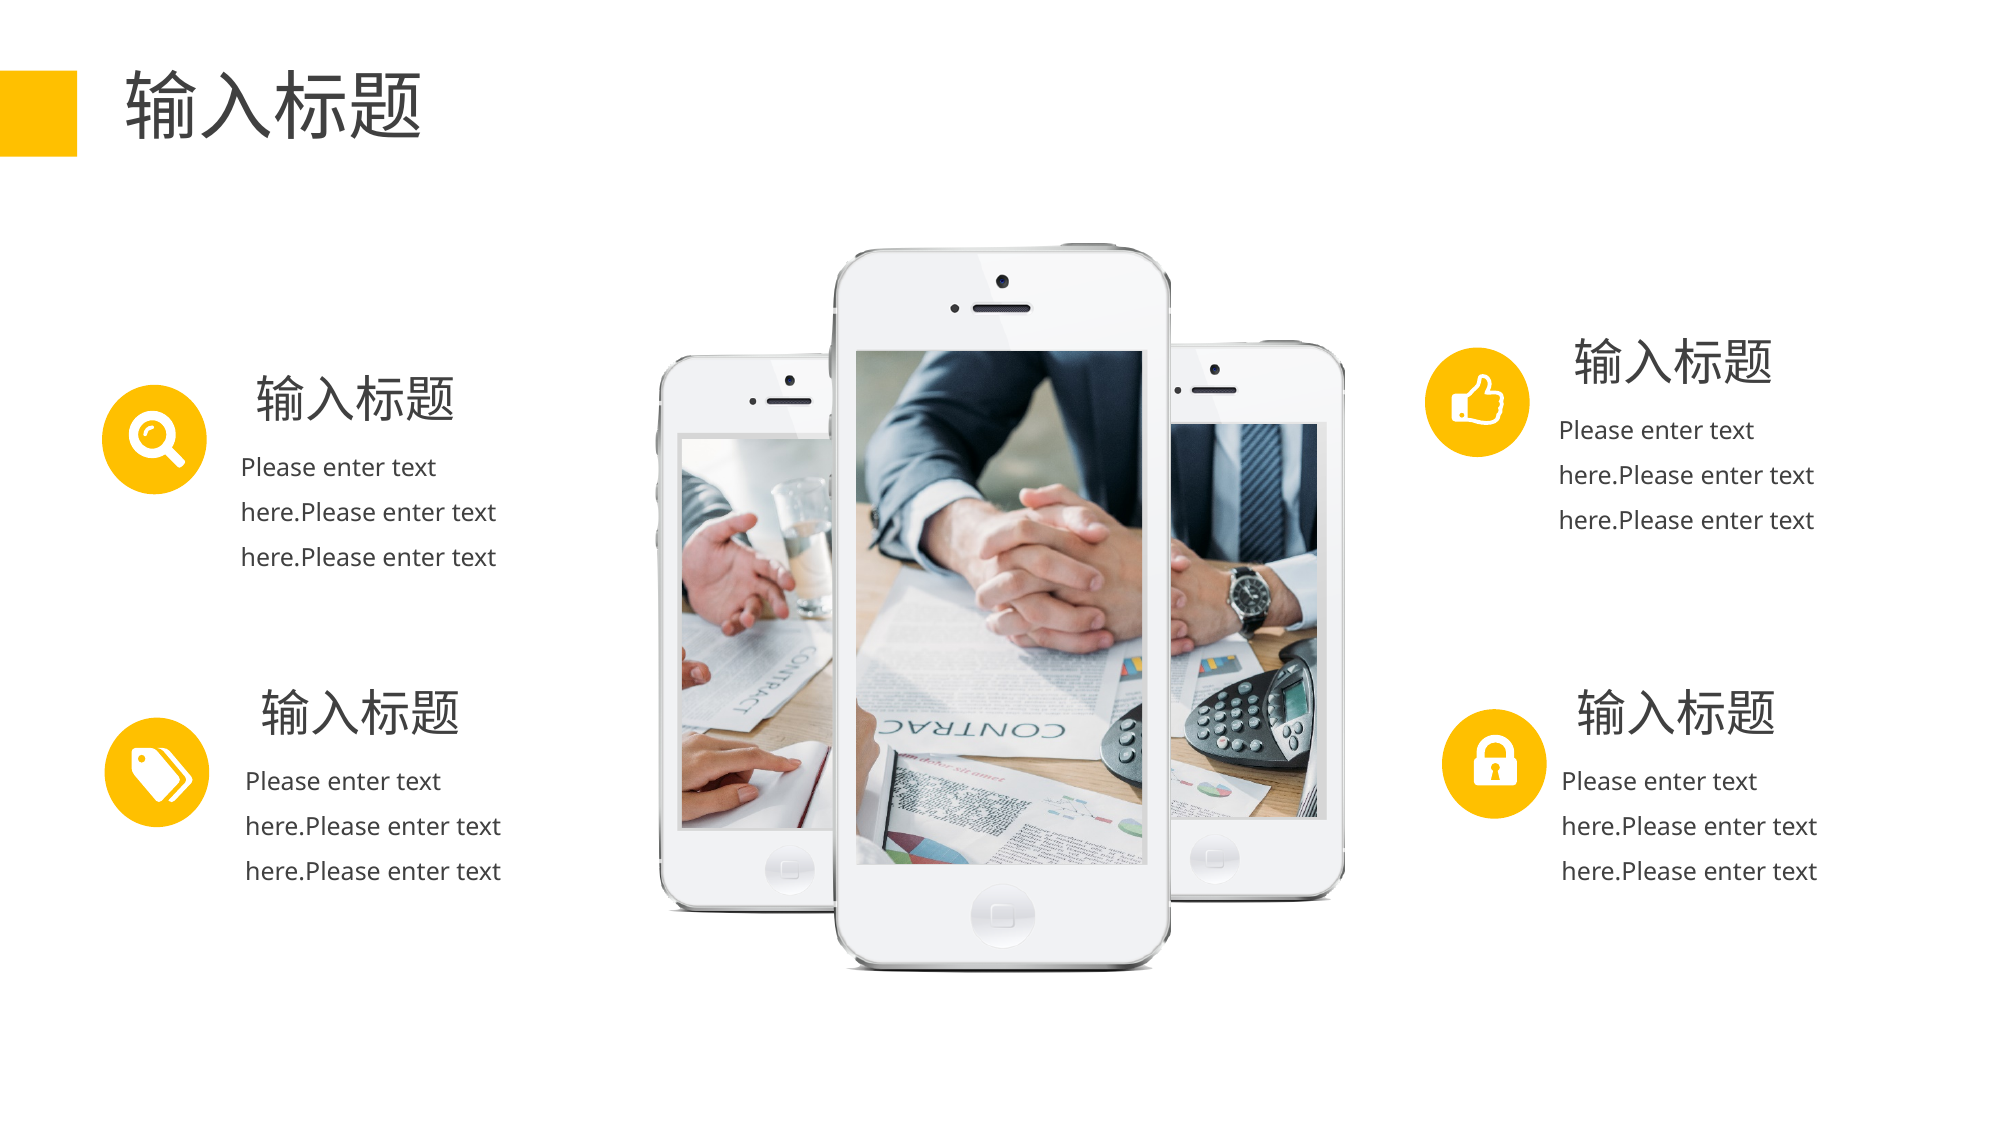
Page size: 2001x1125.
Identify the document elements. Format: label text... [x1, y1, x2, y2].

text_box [1424, 347, 1530, 458]
text_box Please enter text here.Please enter text here.Please enter text [225, 429, 590, 579]
text_box Please enter text here.Please enter text here.Please enter text [1546, 743, 1911, 893]
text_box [1441, 709, 1547, 819]
text_box 输入标题 [1561, 673, 1899, 749]
text_box 输入标题 [108, 50, 451, 156]
text_box Please enter text here.Please enter text here.Please enter text [1543, 392, 1908, 542]
text_box Please enter text here.Please enter text here.Please enter text [230, 743, 595, 893]
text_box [655, 243, 1345, 973]
text_box 输入标题 [240, 360, 578, 435]
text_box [102, 384, 207, 495]
text_box [0, 70, 78, 158]
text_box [104, 717, 210, 828]
text_box 输入标题 [1558, 322, 1896, 398]
text_box 输入标题 [245, 673, 582, 749]
